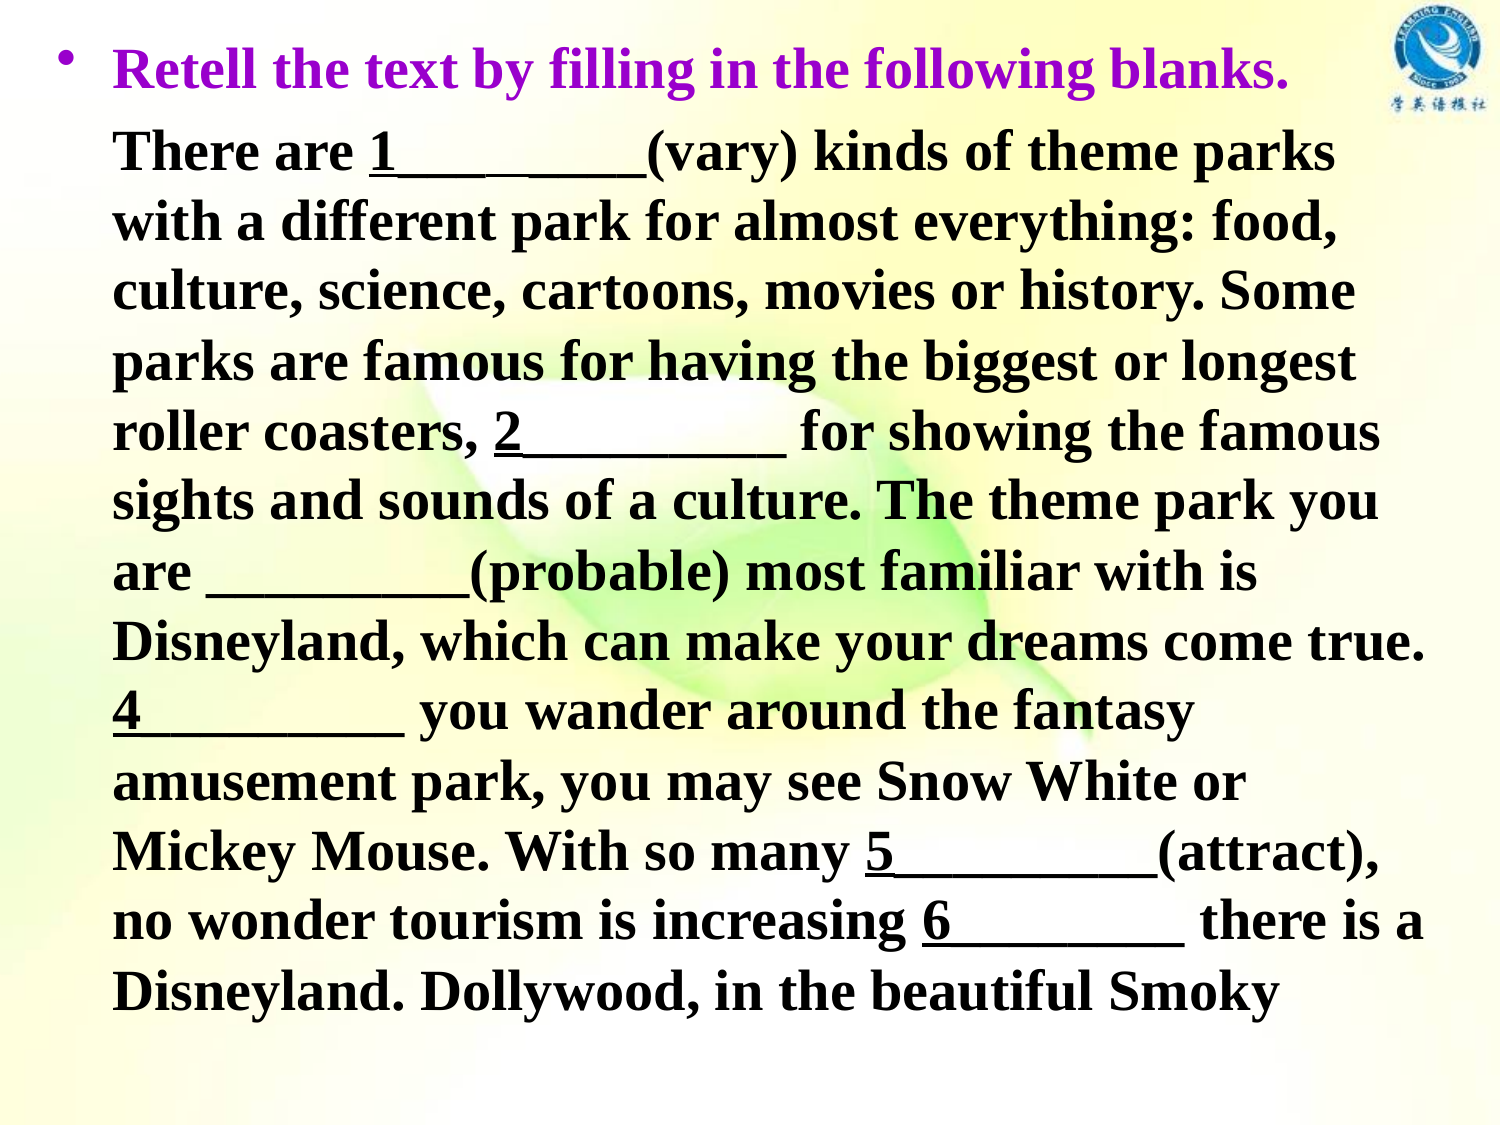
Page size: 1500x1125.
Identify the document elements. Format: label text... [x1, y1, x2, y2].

picture [0, 0, 1500, 1125]
list Retell the text by filling in the following blanks. There are 1___ ____(vary) kinds of theme parks with a different park for almost everything: food, culture, science, cartoons, movies or history. Some parks are famous for having the biggest or longest roller coasters, 2_________ for showing the famous sights and sounds of a culture. The theme park you are _________(probable) most familiar with is Disneyland, which can make your dreams come true. 4_________ you wander around the fantasy amusement park, you may see Snow White or Mickey Mouse. With so many 5_________(attract), no wonder tourism is increasing 6________ there is a Disneyland. Dollywood, in the beautiful Smoky [41, 19, 1447, 1071]
